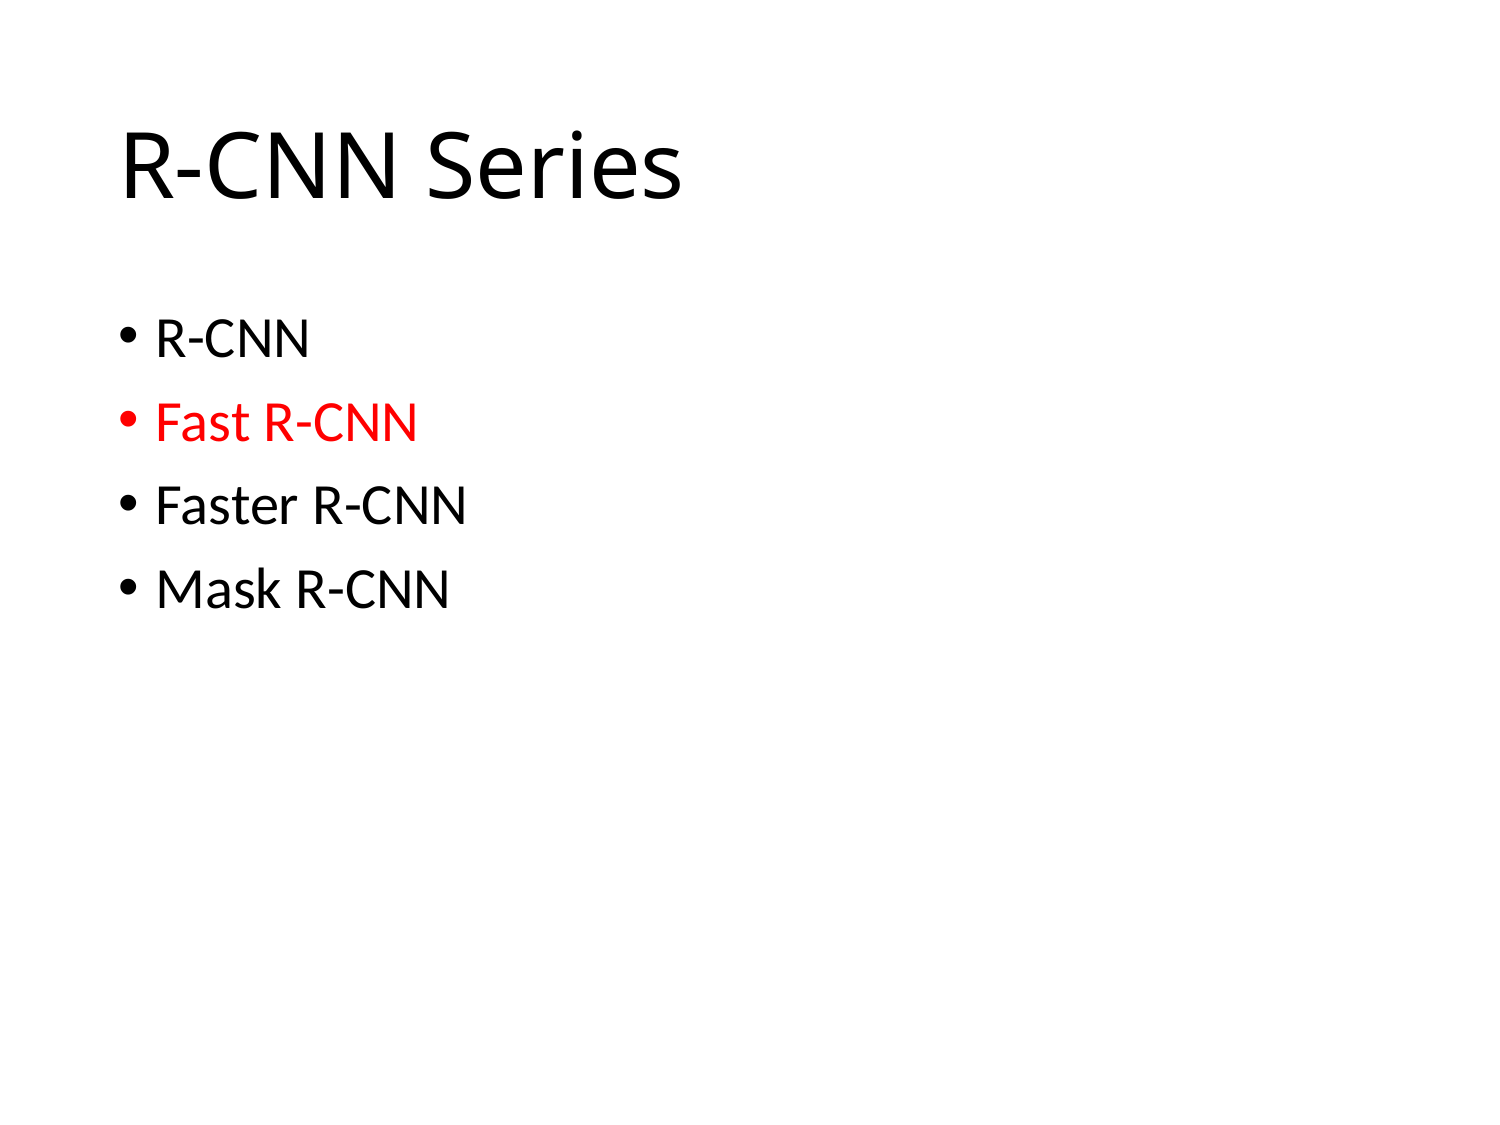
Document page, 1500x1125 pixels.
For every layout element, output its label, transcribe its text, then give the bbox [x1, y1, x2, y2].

list R-CNN Fast R-CNN Faster R-CNN Mask R-CNN [103, 299, 1397, 1014]
title R-CNN Series [103, 59, 1397, 278]
